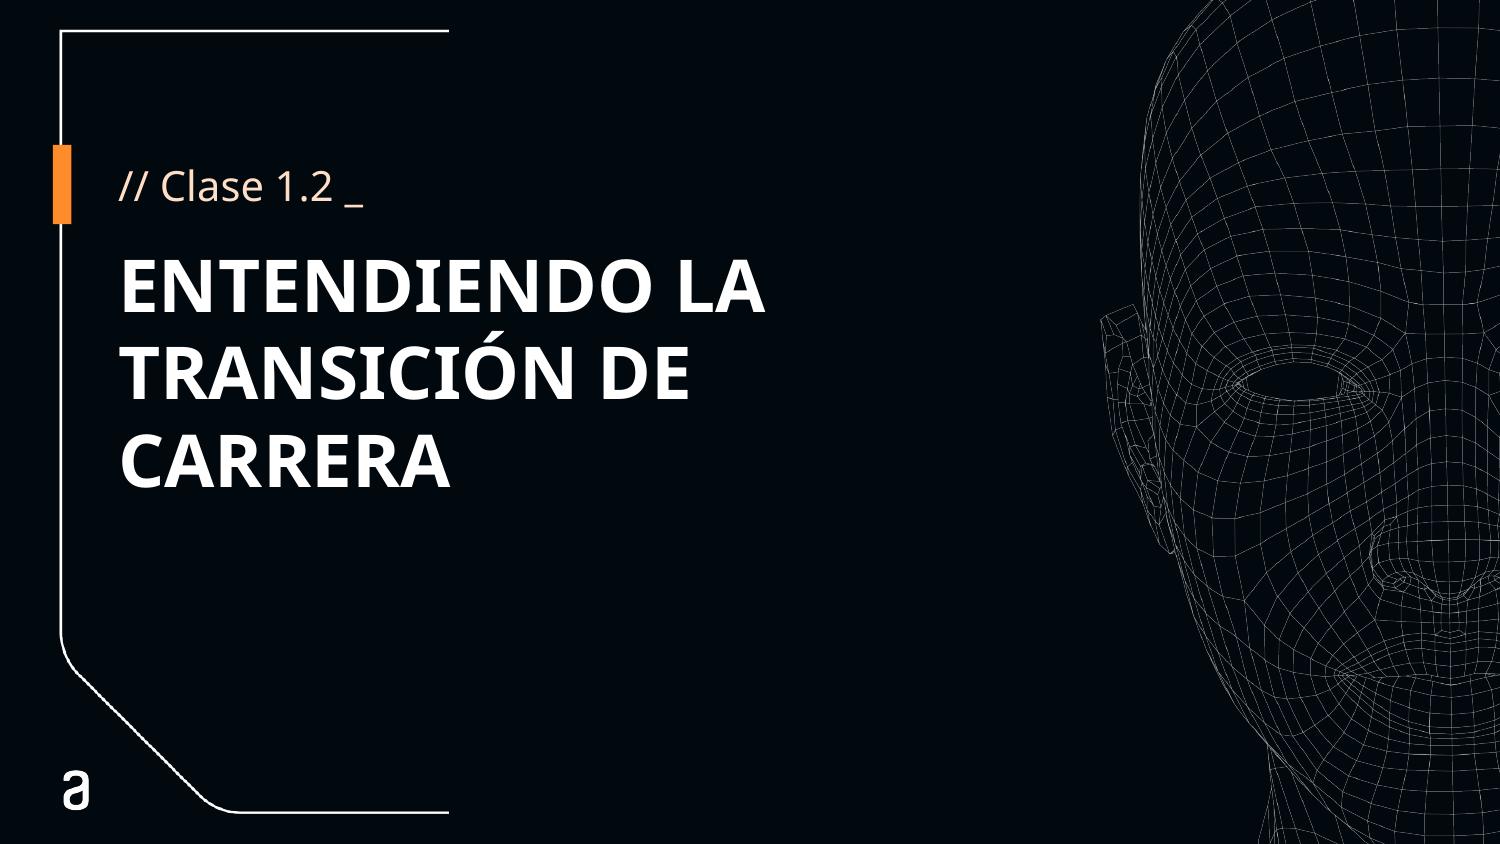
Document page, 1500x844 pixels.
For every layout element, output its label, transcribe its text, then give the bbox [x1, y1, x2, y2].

title ENTENDIENDO LA TRANSICIÓN DE CARRERA [118, 316, 964, 517]
picture [1100, 0, 1500, 844]
picture [52, 29, 449, 814]
title // Clase 1.2 _ [118, 144, 964, 316]
